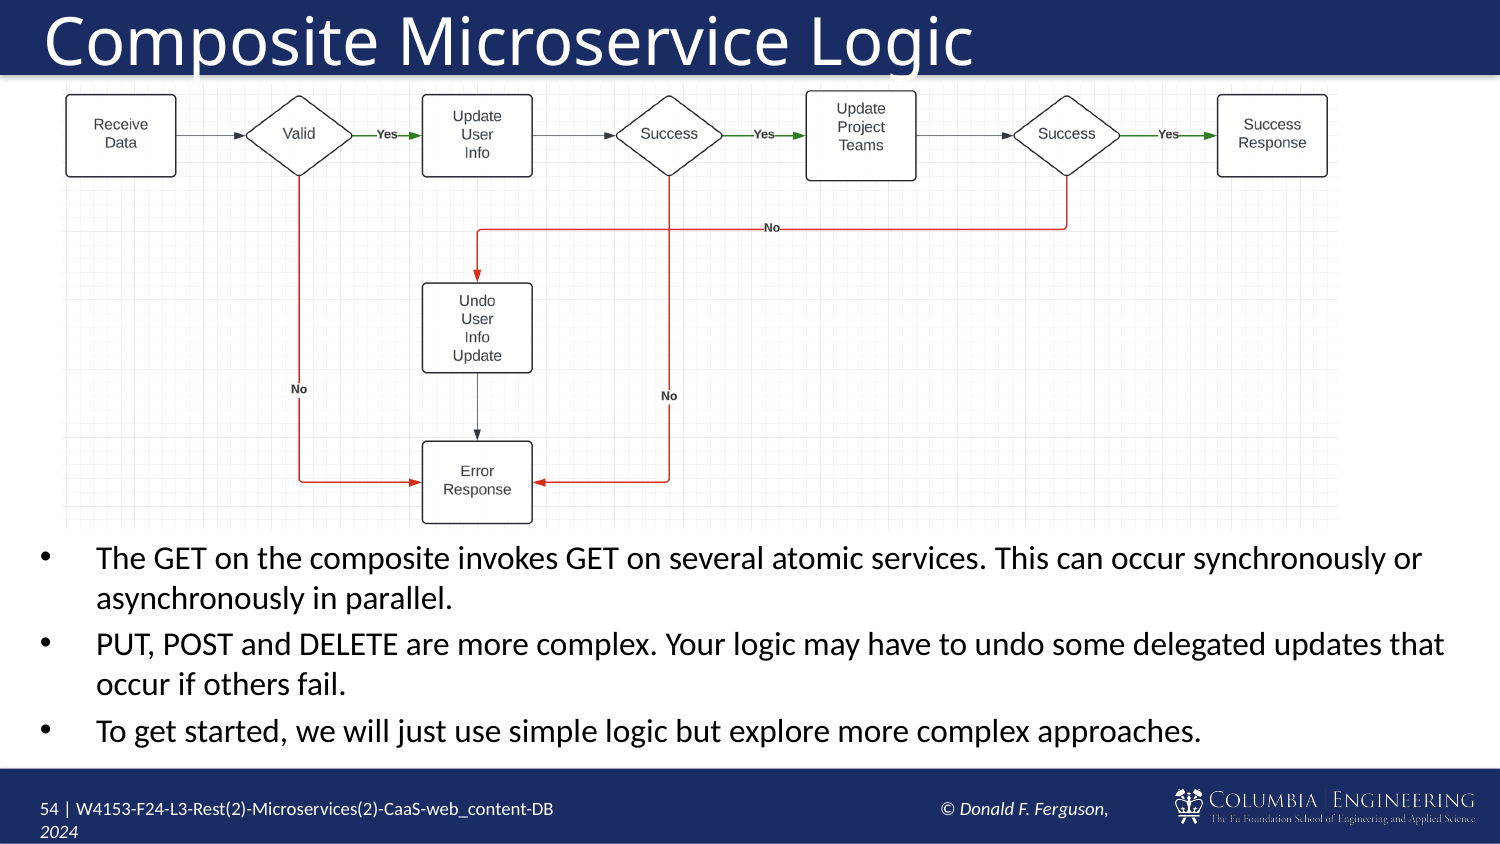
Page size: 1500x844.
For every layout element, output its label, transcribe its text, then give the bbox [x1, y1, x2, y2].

picture [62, 84, 1338, 529]
title Composite Microservice Logic [28, 0, 1450, 73]
list The GET on the composite invokes GET on several atomic services. This can occur synchronously or asynchronously in parallel. PUT, POST and DELETE are more complex. Your logic may have to undo some delegated updates that occur if others fail. To get started, we will just use simple logic but explore more complex approaches. [24, 528, 1475, 760]
